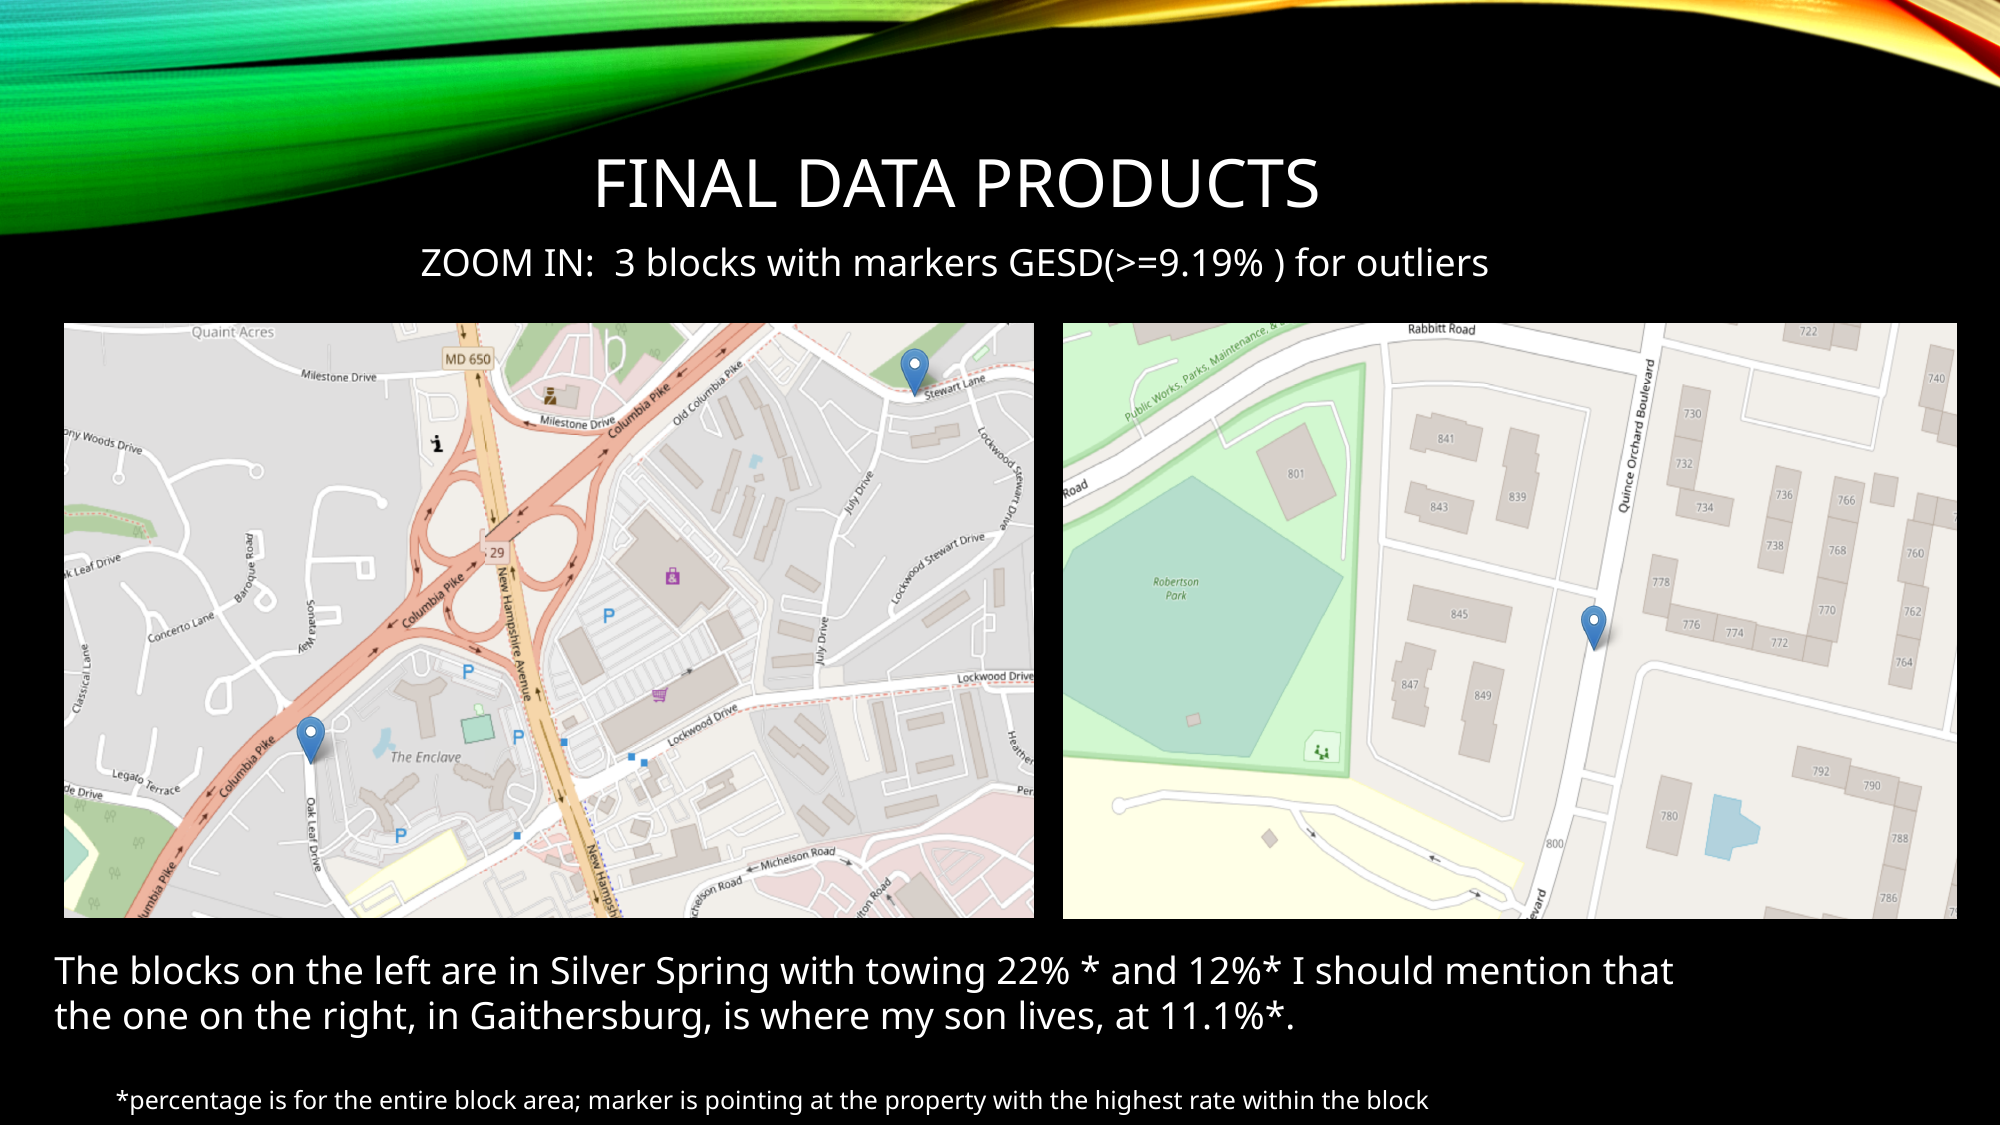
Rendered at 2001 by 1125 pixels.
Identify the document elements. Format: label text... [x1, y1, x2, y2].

title FINAL DATA PRODUCTS [27, 125, 1888, 247]
picture [0, 0, 2000, 237]
text_box *percentage is for the entire block area; marker is pointing at the property with the highest rate within the block [100, 1076, 1447, 1122]
text_box ZOOM IN: 3 blocks with markers GESD(>=9.19% ) for outliers [405, 231, 1804, 292]
picture [1063, 323, 1958, 919]
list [63, 323, 1034, 918]
text_box The blocks on the left are in Silver Spring with towing 22% * and 12%* I should mention that the one on the right, in Gaithersburg, is where my son lives, at 11.1%*. [39, 939, 1856, 1045]
